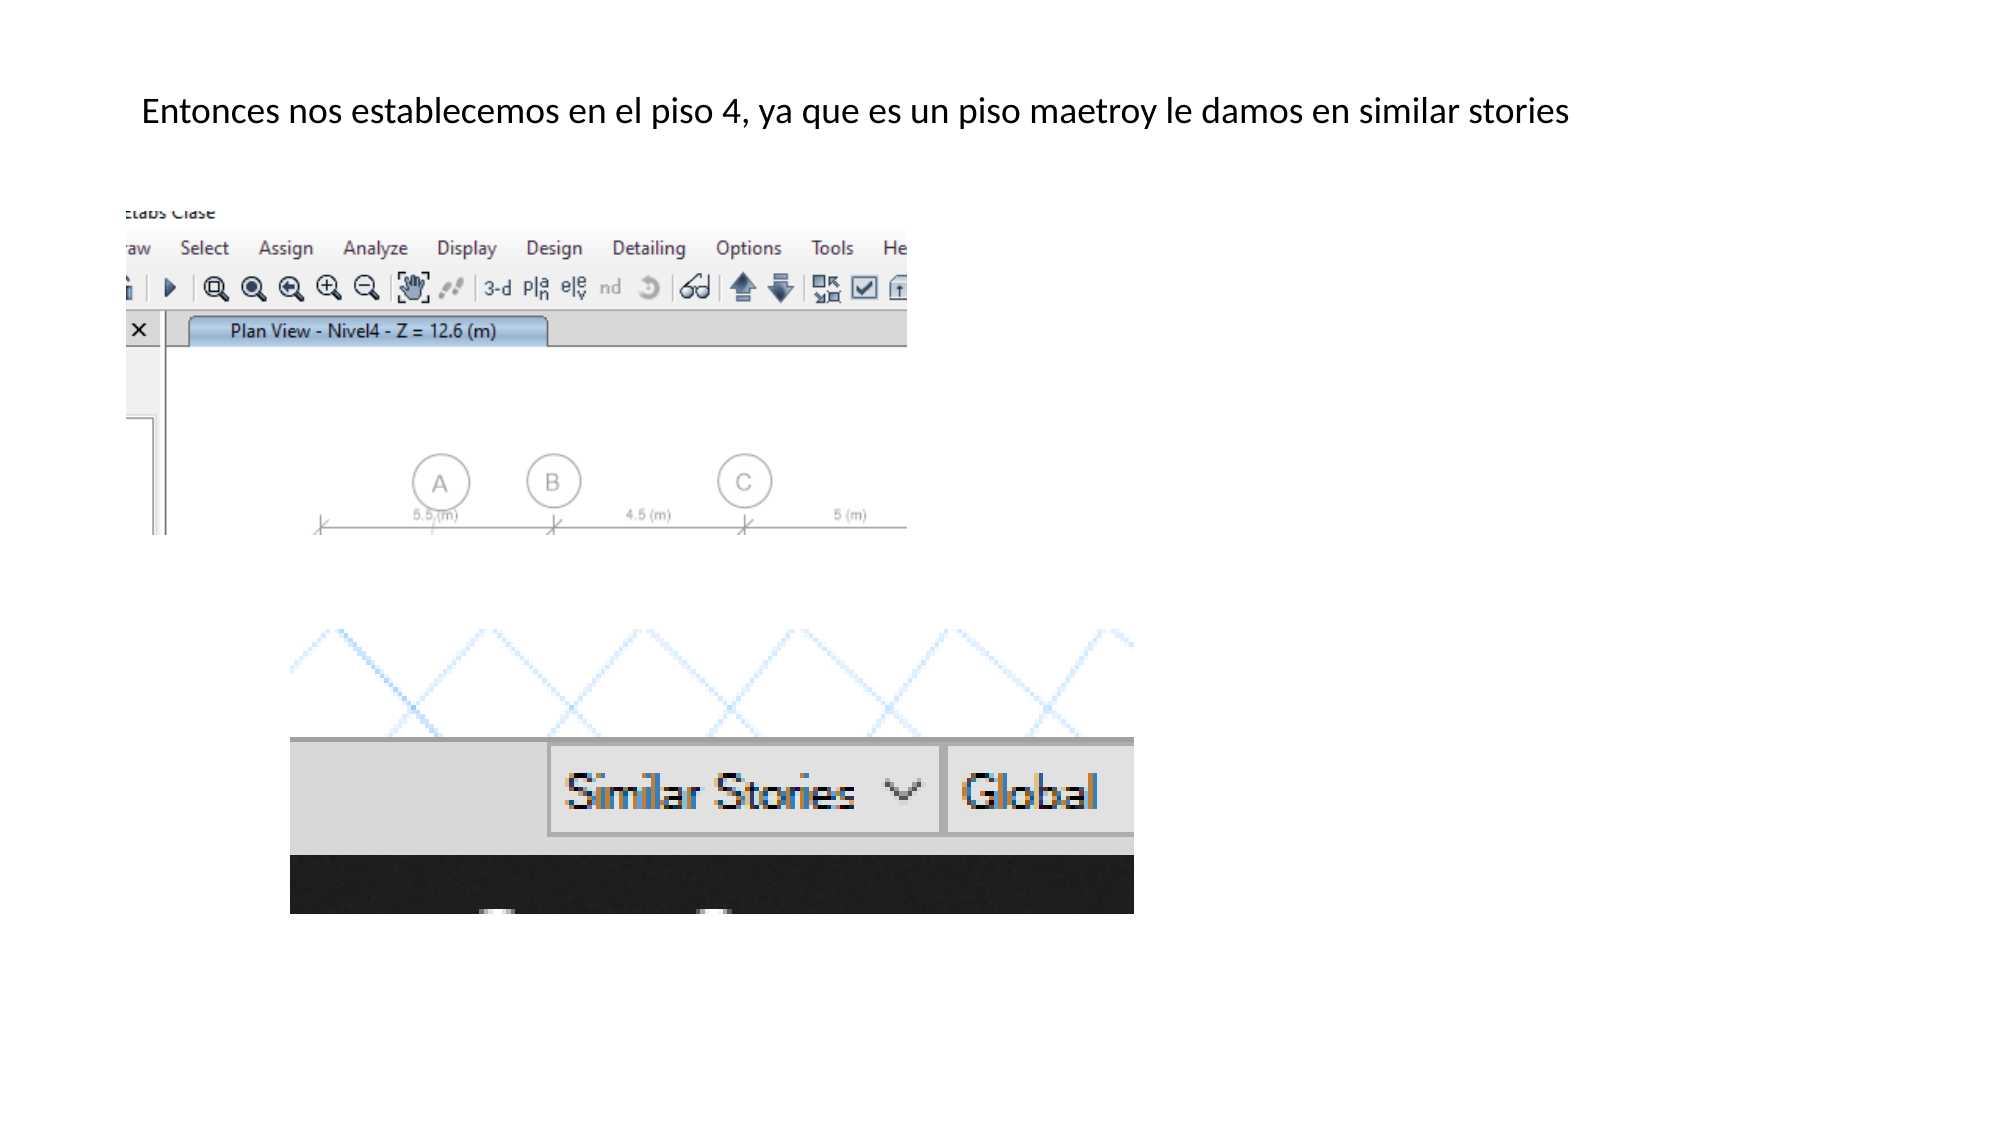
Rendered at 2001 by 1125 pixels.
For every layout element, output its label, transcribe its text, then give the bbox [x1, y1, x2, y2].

picture [126, 211, 907, 535]
picture [290, 629, 1134, 914]
text_box Entonces nos establecemos en el piso 4, ya que es un piso maetroy le damos en similar stories [126, 78, 1664, 139]
